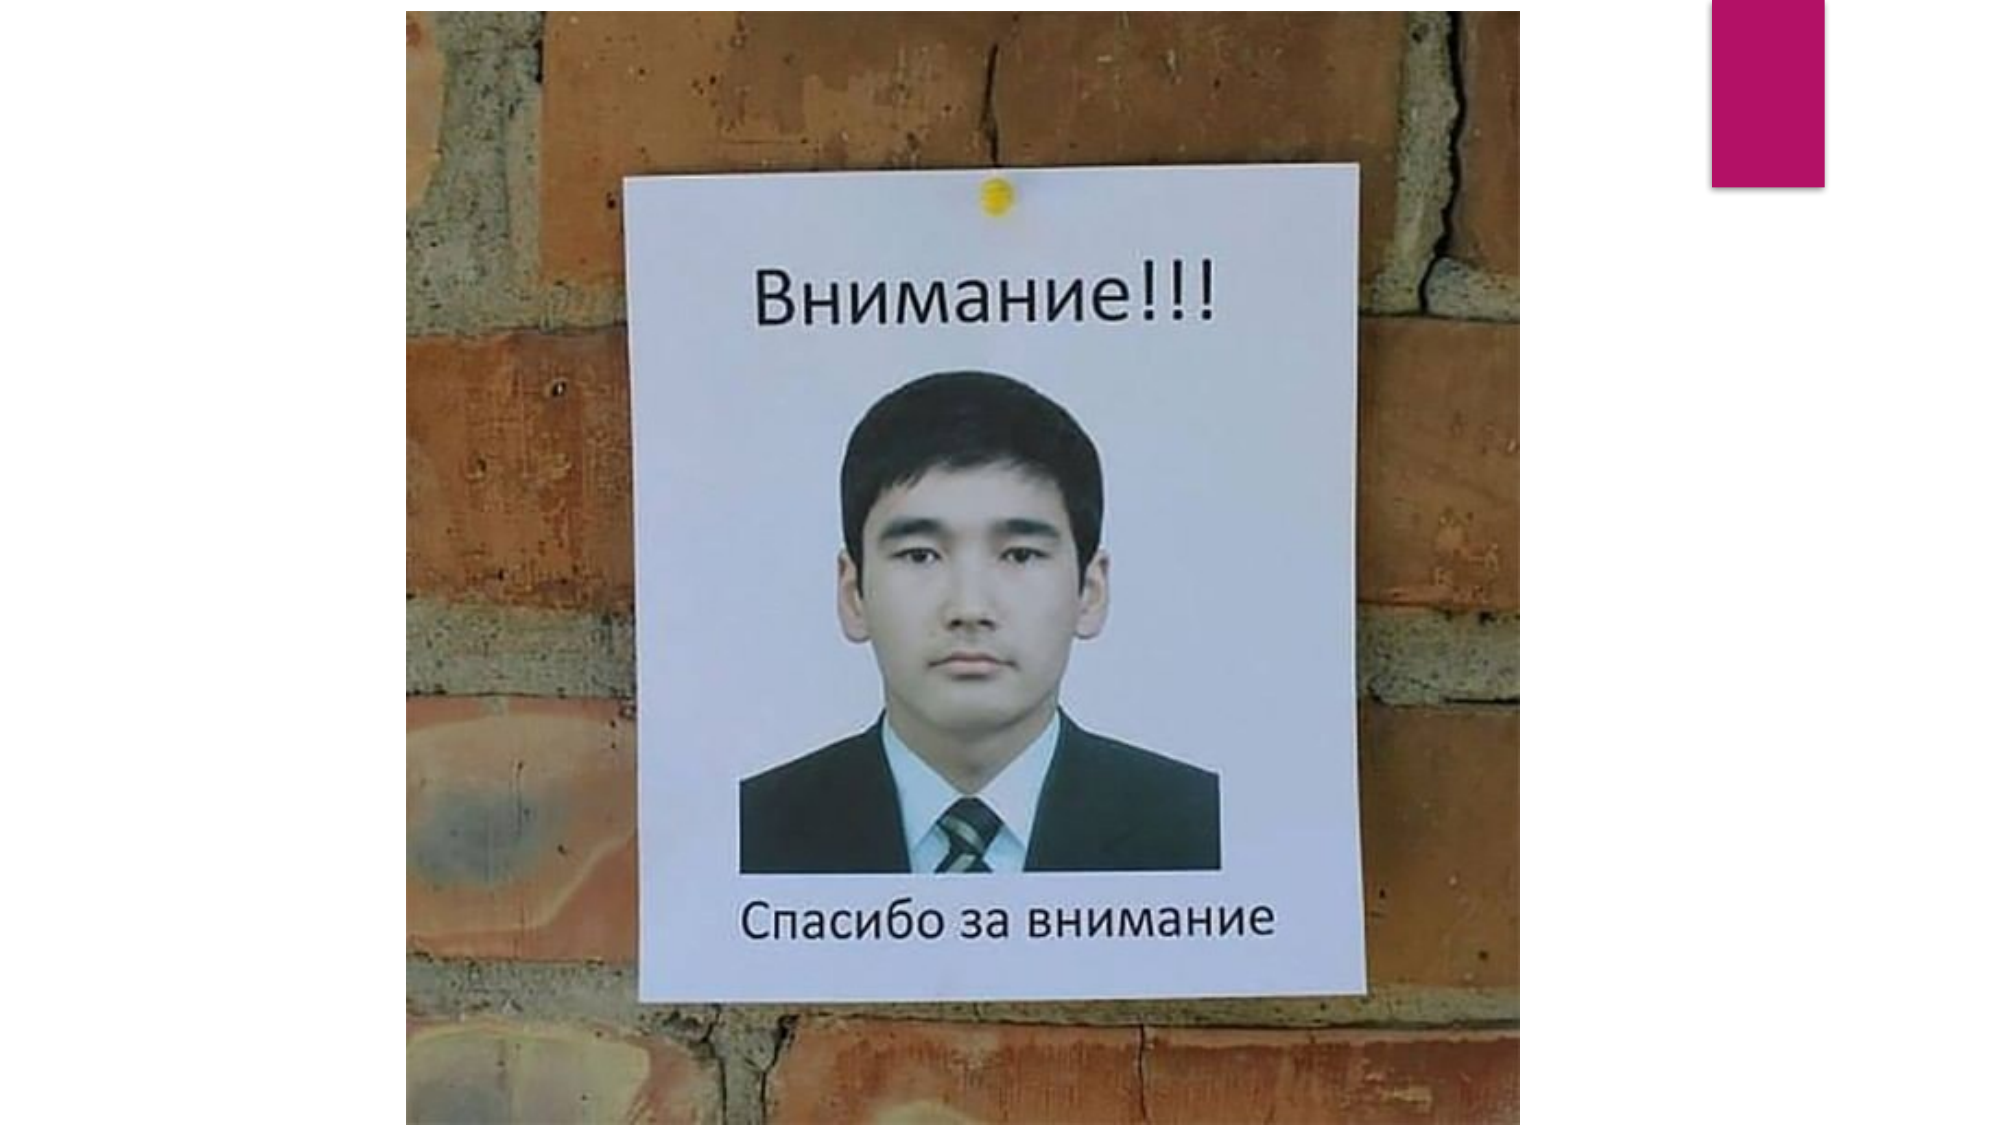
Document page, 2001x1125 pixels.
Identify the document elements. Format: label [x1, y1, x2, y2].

picture [405, 11, 1520, 1125]
